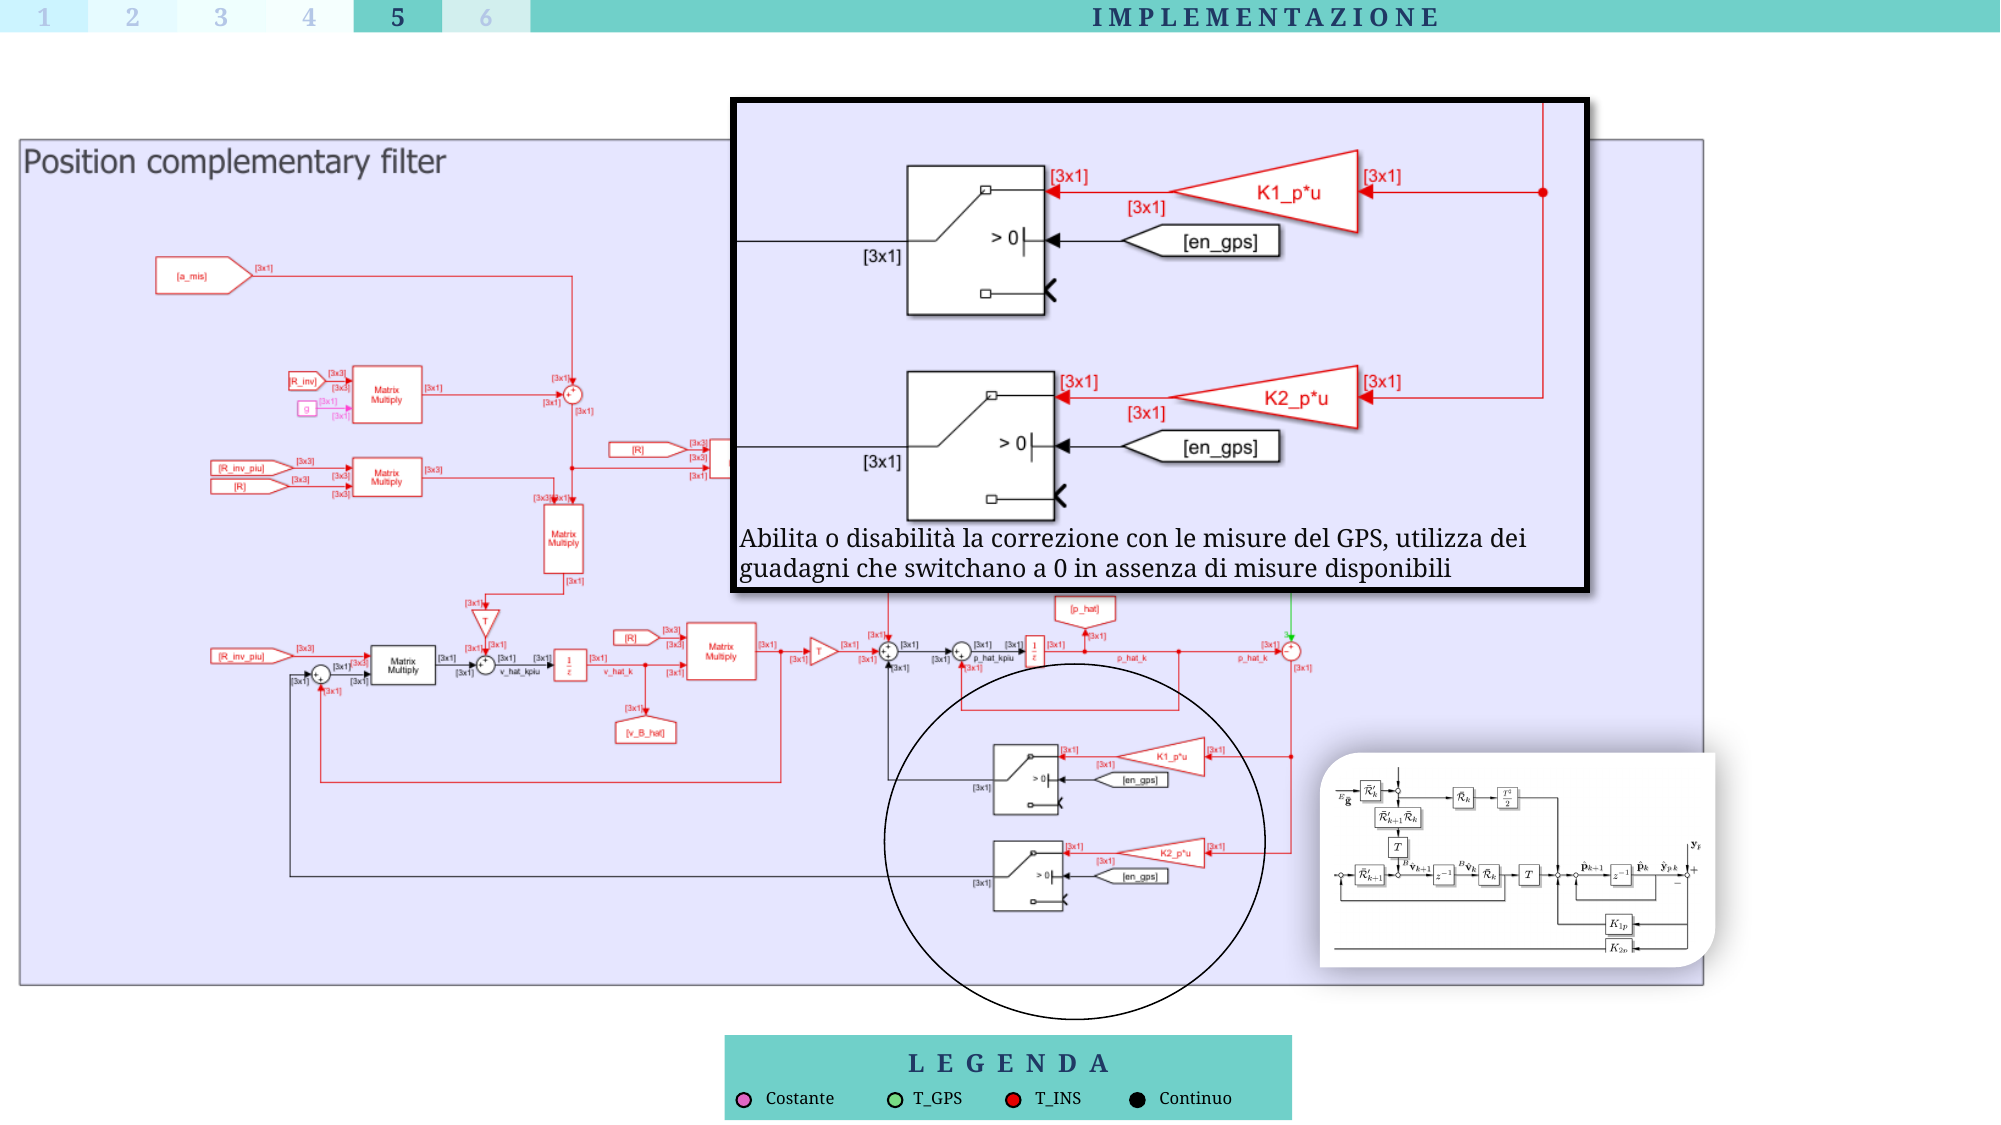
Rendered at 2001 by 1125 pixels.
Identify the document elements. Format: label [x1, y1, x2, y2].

text_box [724, 1035, 1540, 1121]
text_box [0, 0, 2000, 33]
picture [15, 103, 1709, 991]
text_box [969, 991, 1181, 1021]
